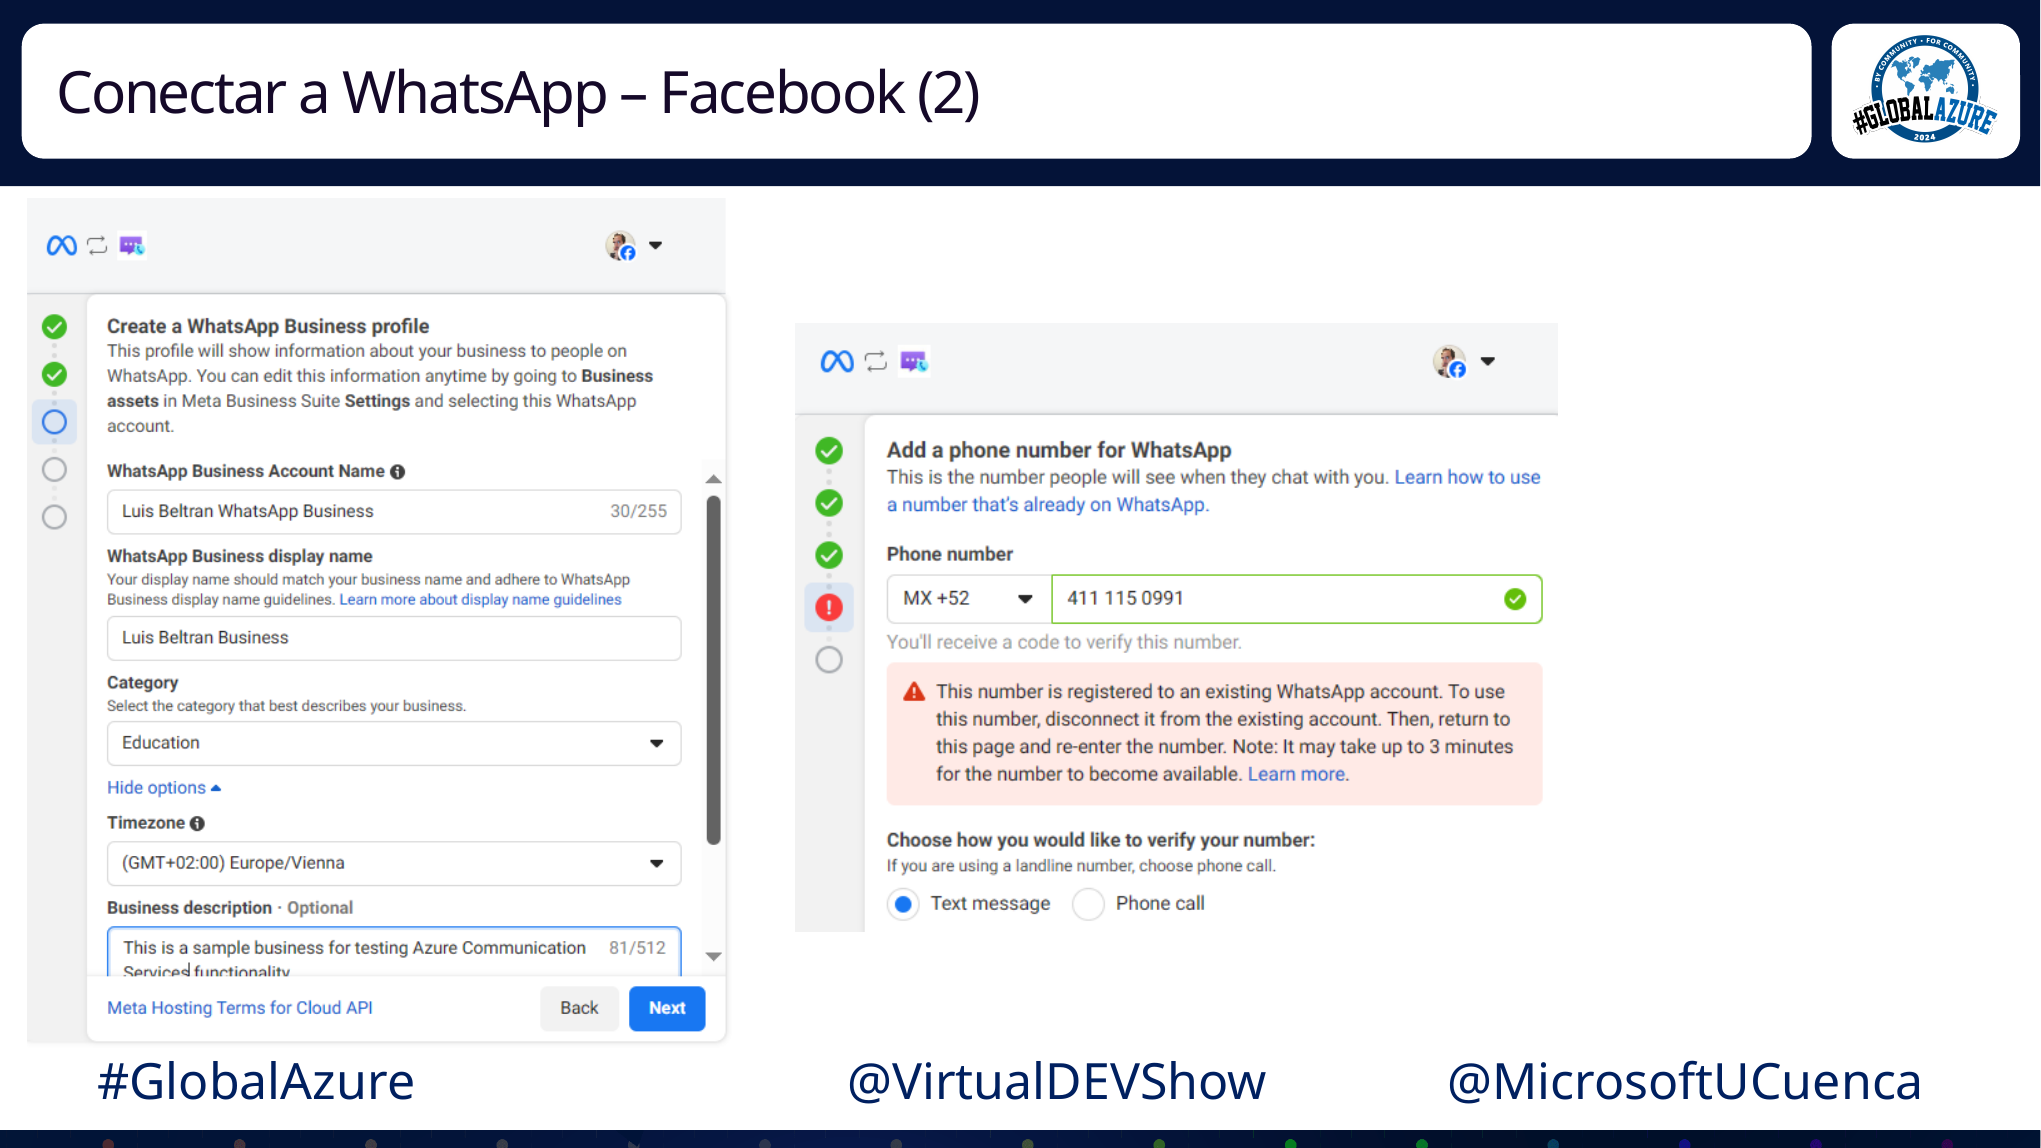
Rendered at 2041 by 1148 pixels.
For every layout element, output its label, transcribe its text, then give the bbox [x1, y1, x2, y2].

picture [0, 1130, 2041, 1148]
picture [794, 323, 1558, 932]
picture [1848, 30, 2002, 149]
title Conectar a WhatsApp – Facebook (2) [32, 48, 1771, 130]
picture [27, 198, 737, 1049]
text_box #GlobalAzure @VirtualDEVShow @MicrosoftUCuenca [82, 1048, 1983, 1118]
